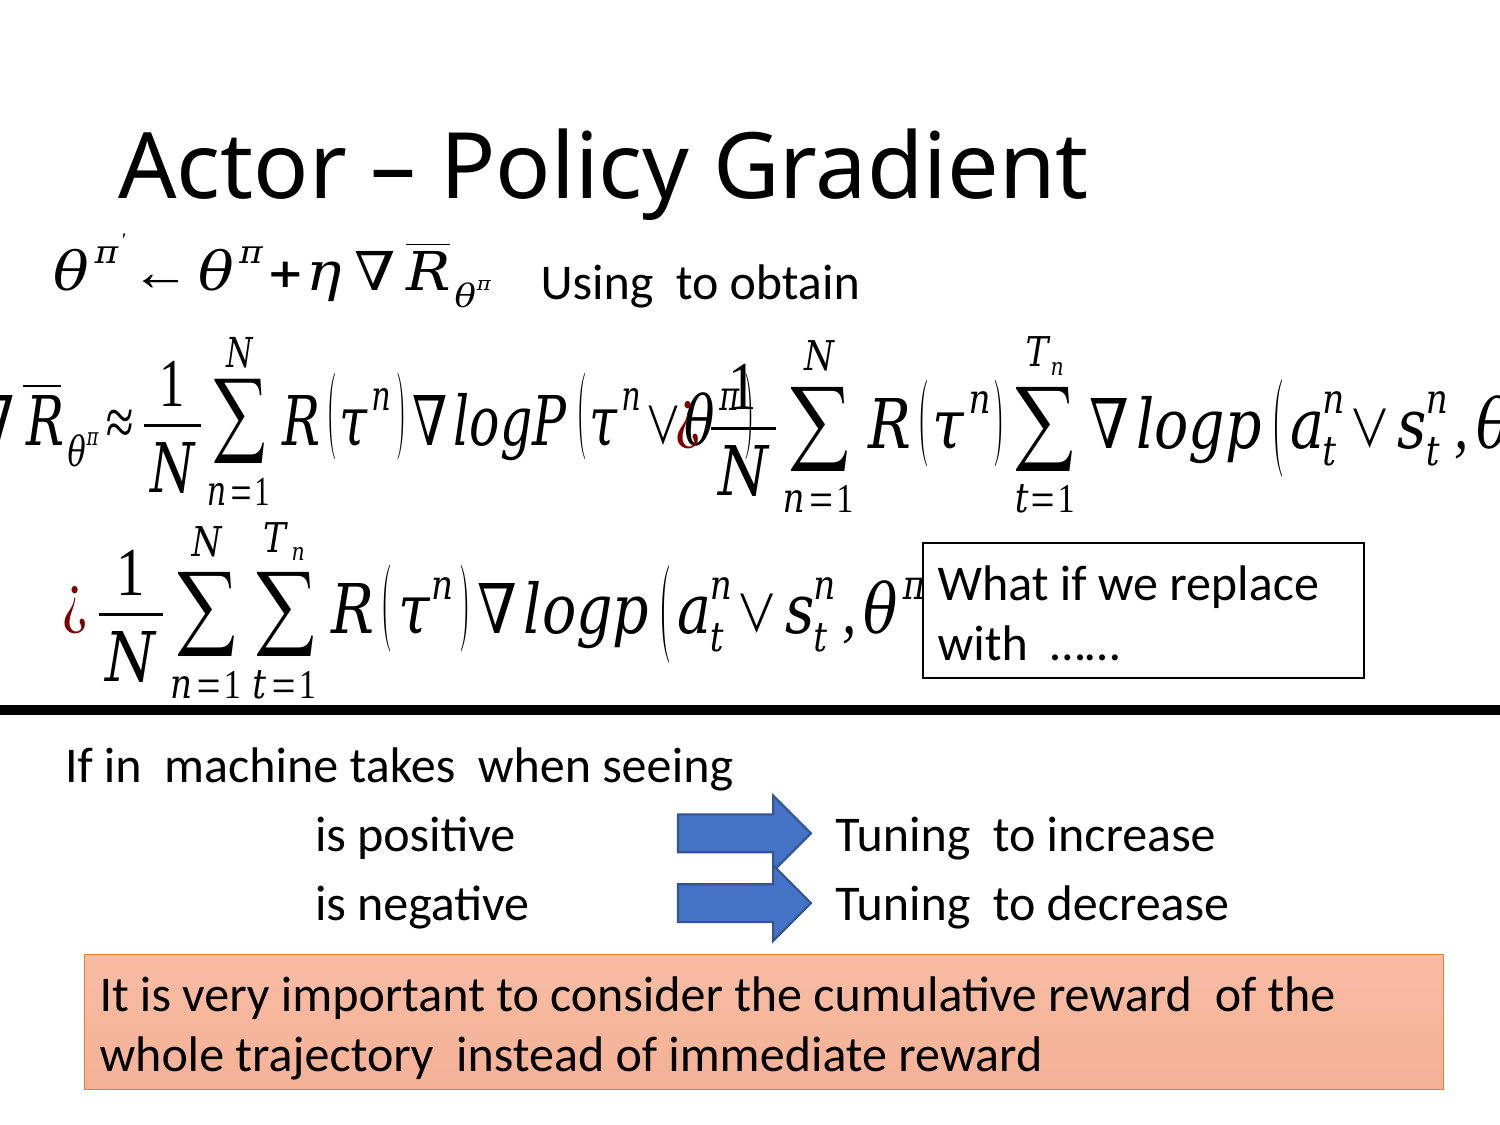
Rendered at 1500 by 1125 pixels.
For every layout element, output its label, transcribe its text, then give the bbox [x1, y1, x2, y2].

text_box [676, 862, 813, 944]
text_box [676, 793, 813, 868]
title Actor – Policy Gradient [103, 59, 1397, 278]
